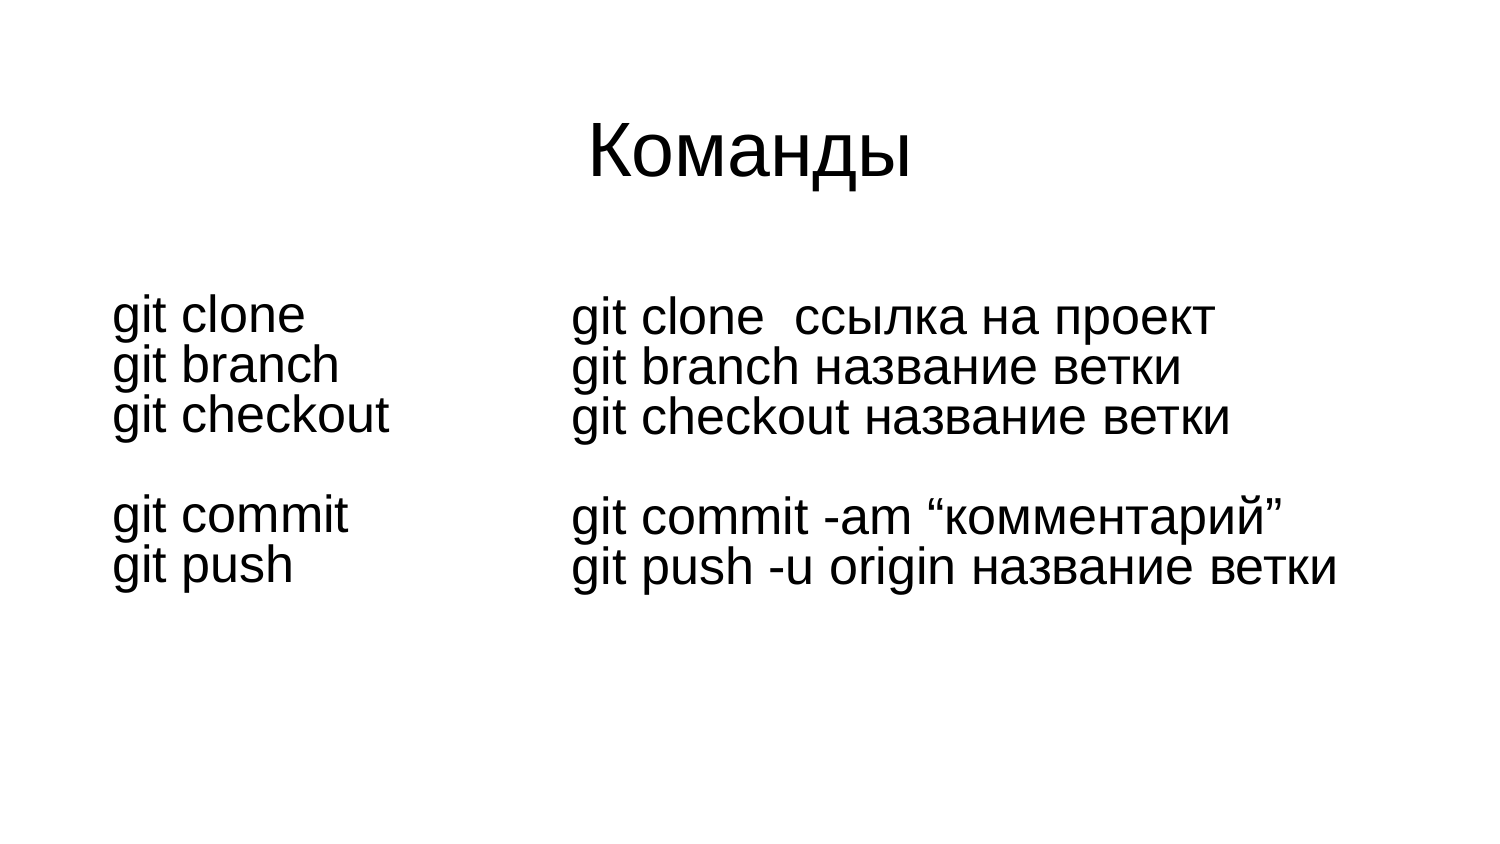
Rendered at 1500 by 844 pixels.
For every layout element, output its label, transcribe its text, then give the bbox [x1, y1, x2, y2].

subtitle git clone git branch git checkout git commit git push [97, 277, 511, 622]
text_box git clone ссылка на проект git branch название ветки git checkout название ветки git commit -am “комментарий” git push -u origin название ветки [556, 279, 1371, 610]
title Команды [102, 66, 1398, 207]
